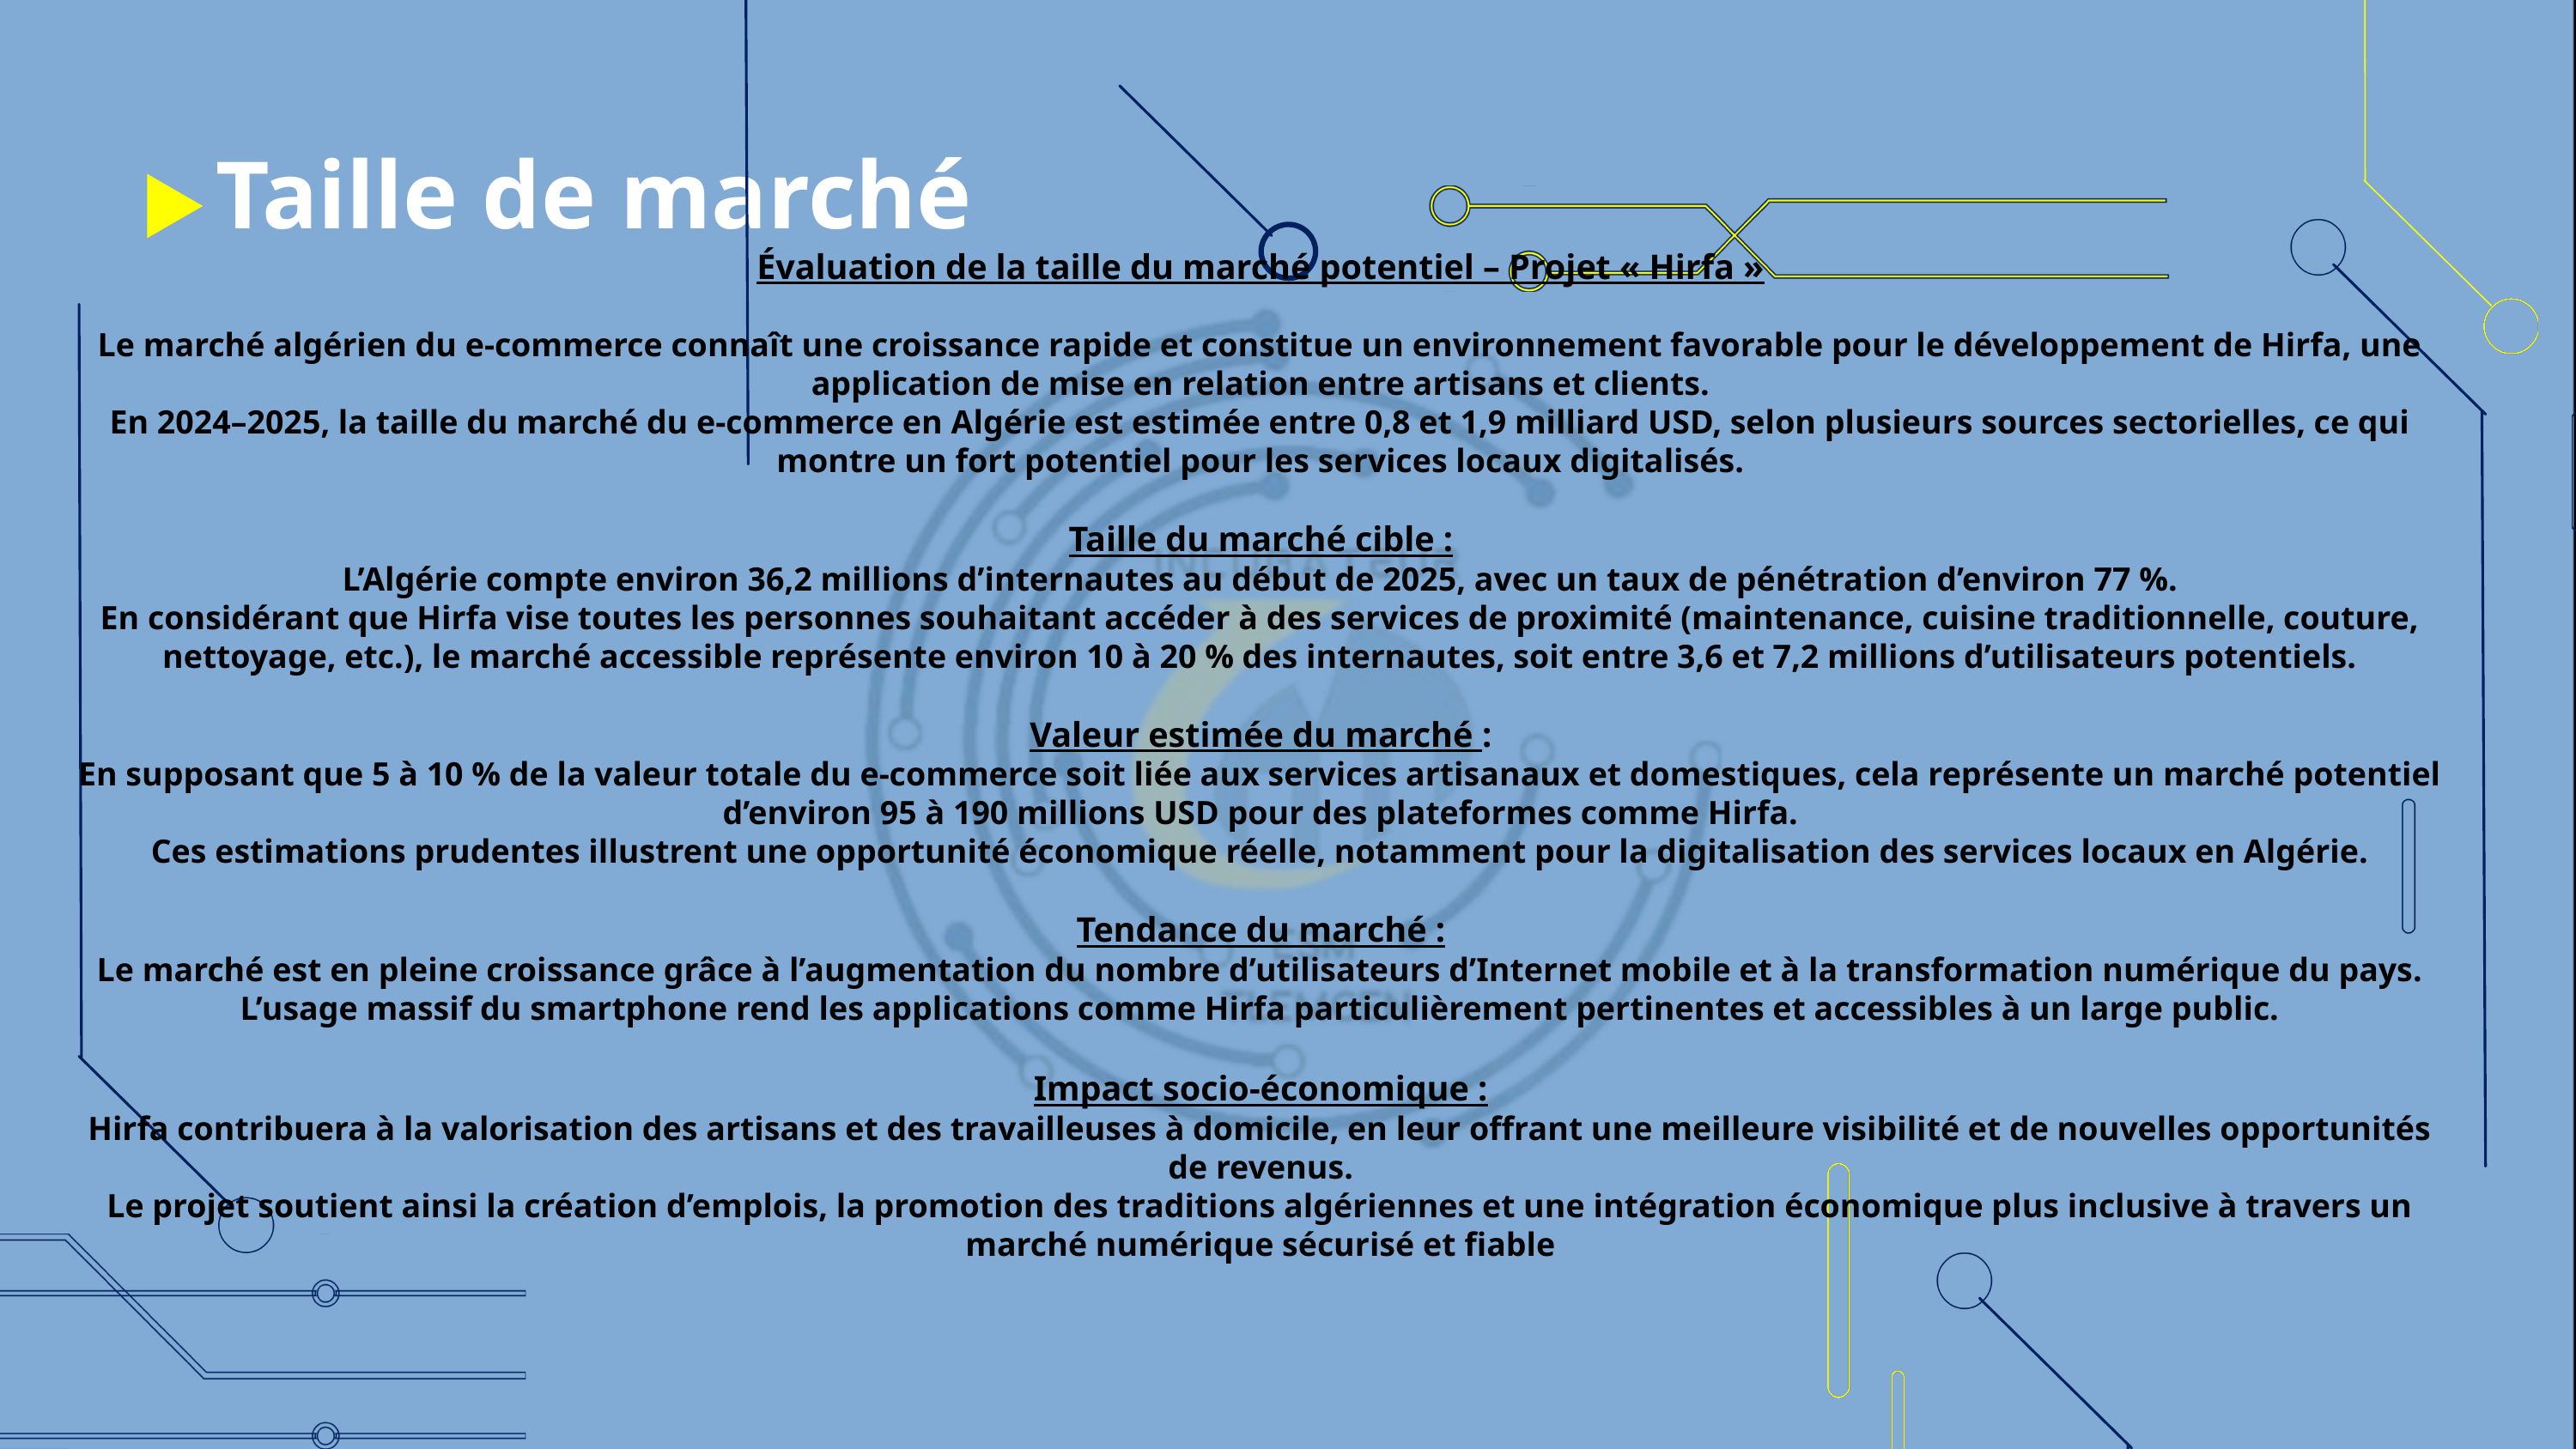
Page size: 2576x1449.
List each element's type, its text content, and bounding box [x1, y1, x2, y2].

text_box [1935, 1263, 1994, 1310]
text_box [0, 0, 2576, 1449]
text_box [143, 178, 208, 234]
text_box [1428, 185, 2170, 245]
text_box Taille de marché [216, 135, 2360, 245]
text_box [2483, 298, 2539, 355]
text_box [2572, 409, 2576, 535]
text_box [2289, 217, 2348, 245]
text_box Évaluation de la taille du marché potentiel – Projet « Hirfa » Le marché algérien du e-commerce connaît une croissance rapide et constitue un environnement favorable pour le développement de Hirfa, une application de mise en relation entre artisans et clients. En 2024–2025, la taille du marché du e-commerce en Algérie est estimée entre 0,8 et 1,9 milliard USD, selon plusieurs sources sectorielles, ce qui montre un fort potentiel pour les services locaux digitalisés. Taille du marché cible : L’Algérie compte environ 36,2 millions d’internautes au début de 2025, avec un taux de pénétration d’environ 77 %. En considérant que Hirfa vise toutes les personnes souhaitant accéder à des services de proximité (maintenance, cuisine traditionnelle, couture, nettoyage, etc.), le marché accessible représente environ 10 à 20 % des internautes, soit entre 3,6 et 7,2 millions d’utilisateurs potentiels. Valeur estimée du marché : En supposant que 5 à 10 % de la valeur totale du e-commerce soit liée aux services artisanaux et domestiques, cela représente un marché potentiel d’environ 95 à 190 millions USD pour des plateformes comme Hirfa. Ces estimations prudentes illustrent une opportunité économique réelle, notamment pour la digitalisation des services locaux en Algérie. Tendance du marché : Le marché est en pleine croissance grâce à l’augmentation du nombre d’utilisateurs d’Internet mobile et à la transformation numérique du pays. L’usage massif du smartphone rend les applications comme Hirfa particulièrement pertinentes et accessibles à un large public. Impact socio-économique : Hirfa contribuera à la valorisation des artisans et des travailleuses à domicile, en leur offrant une meilleure visibilité et de nouvelles opportunités de revenus. Le projet soutient ainsi la création d’emplois, la promotion des traditions algériennes et une intégration économique plus inclusive à travers un marché numérique sécurisé et fiable [75, 245, 2447, 1263]
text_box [1261, 224, 1319, 282]
text_box [0, 1234, 526, 1449]
text_box [1826, 1263, 1905, 1449]
